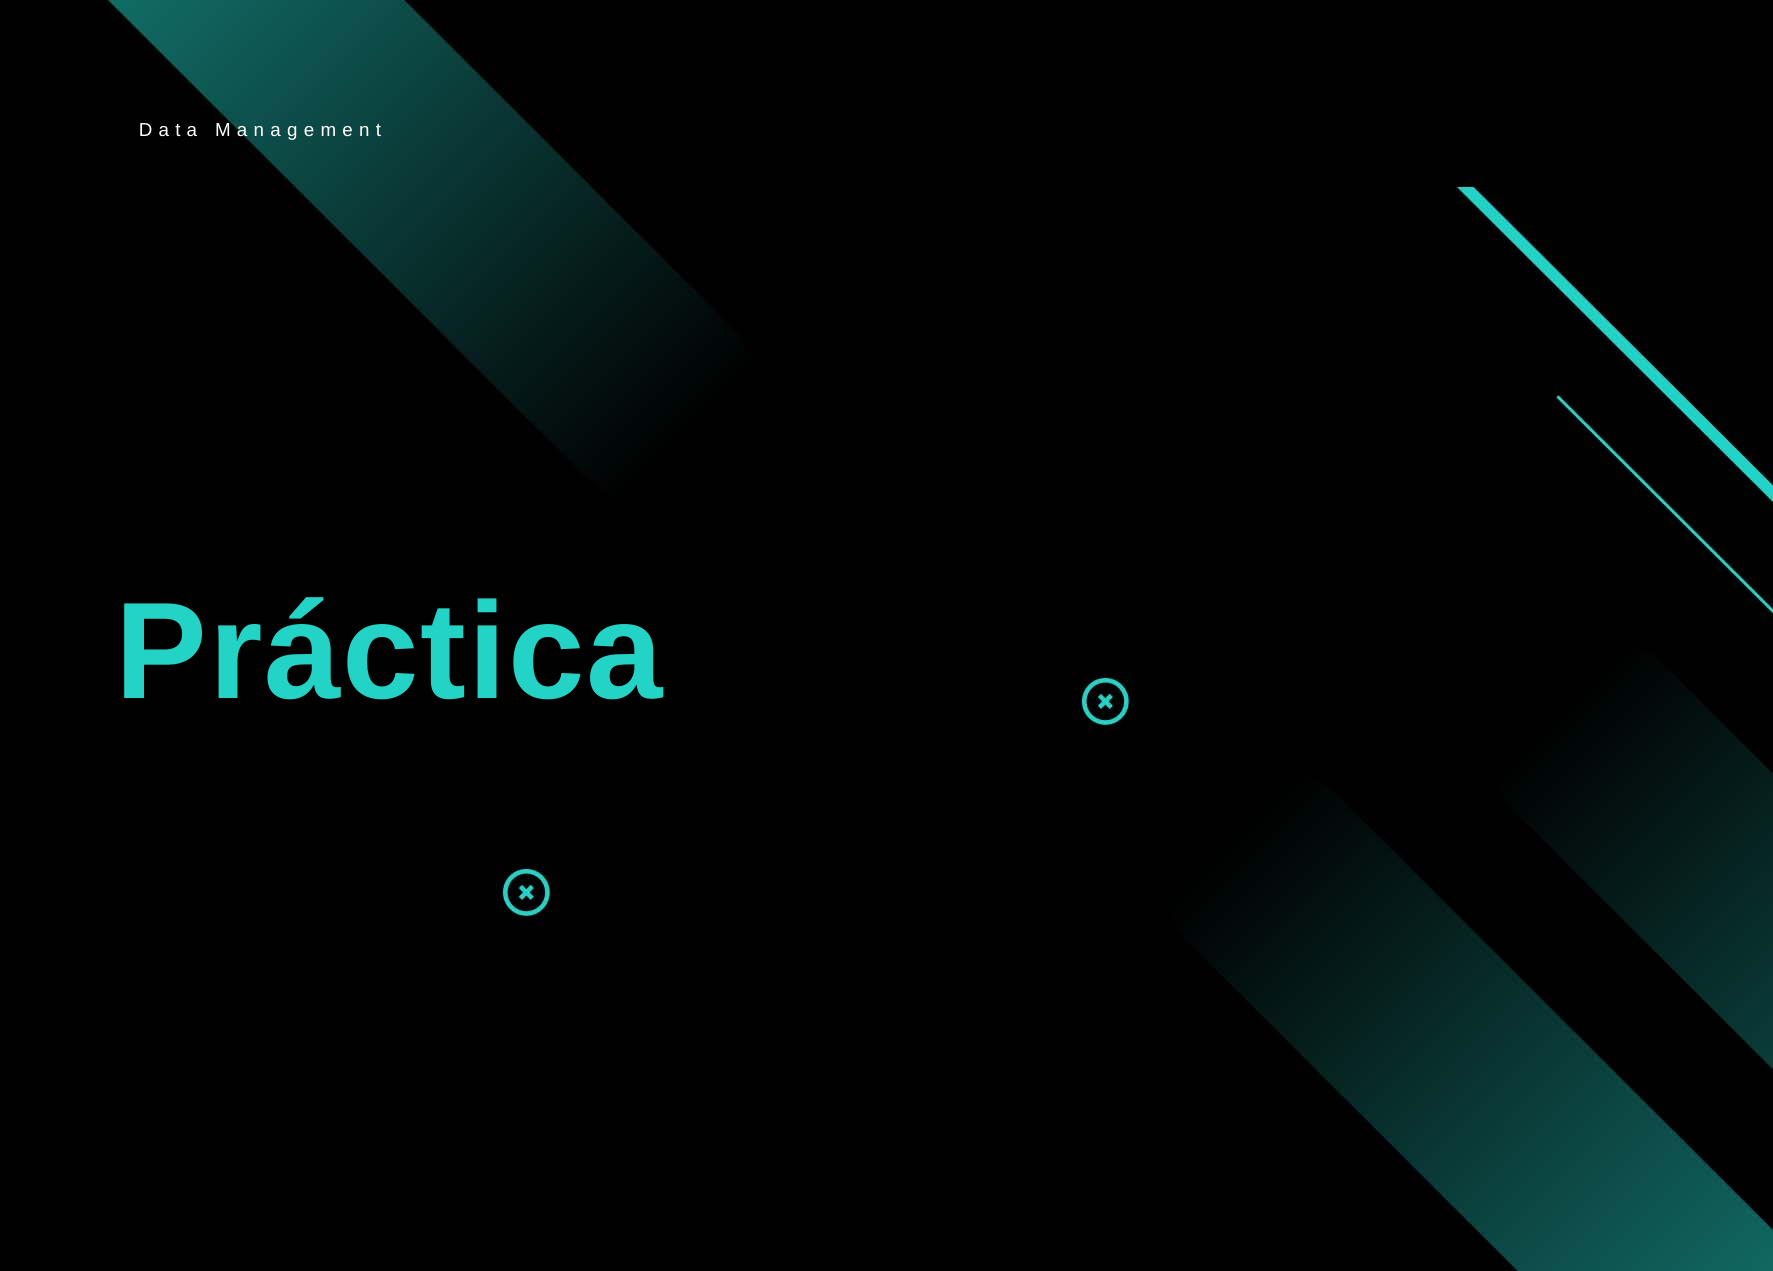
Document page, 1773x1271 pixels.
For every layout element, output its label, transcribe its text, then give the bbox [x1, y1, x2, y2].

list Práctica [98, 470, 1649, 1011]
picture [0, 0, 1773, 1271]
list Data Management [123, 109, 1331, 156]
